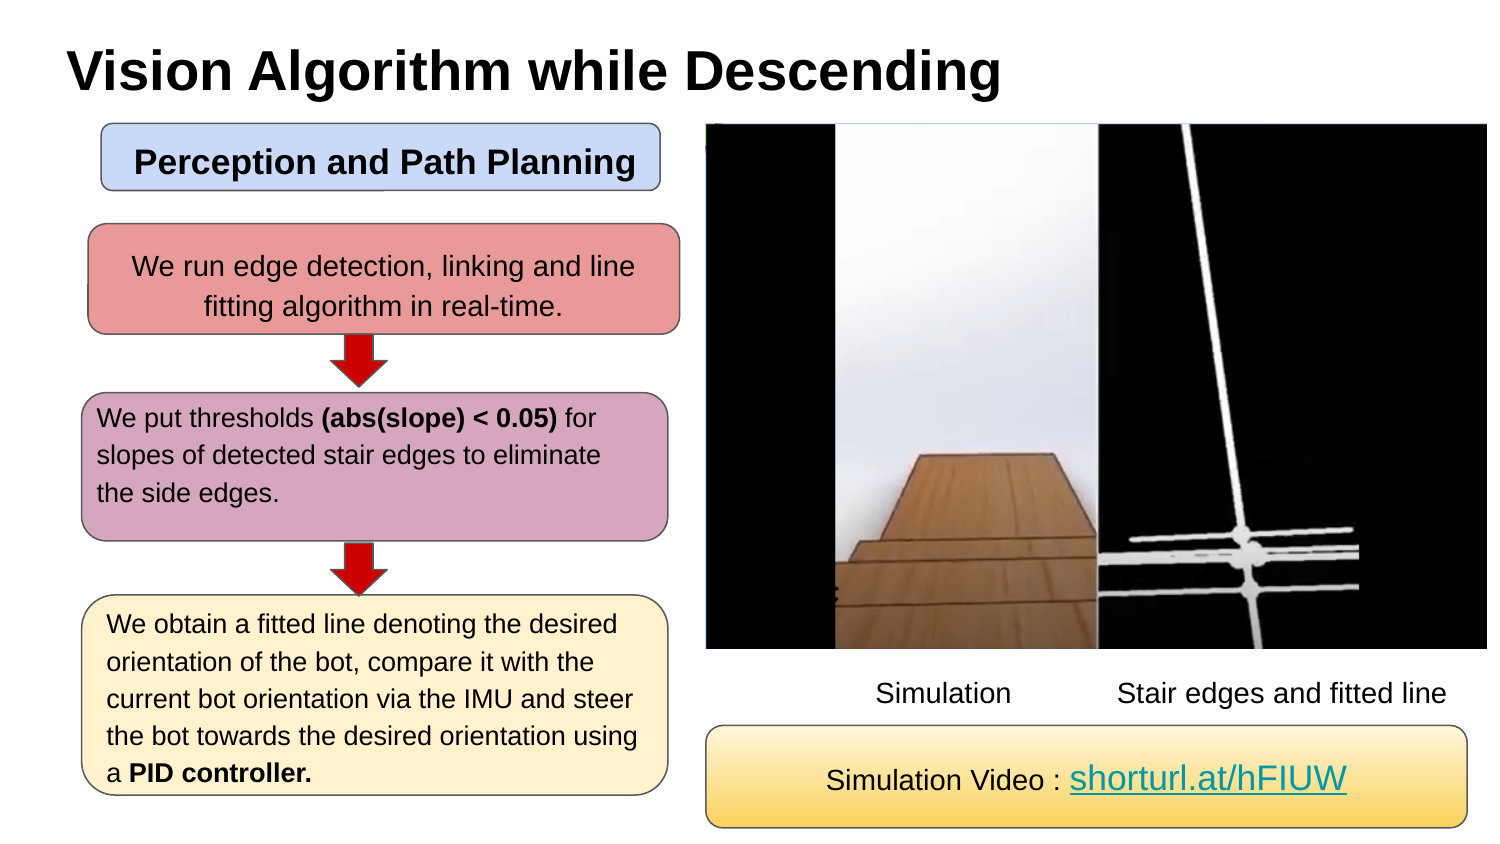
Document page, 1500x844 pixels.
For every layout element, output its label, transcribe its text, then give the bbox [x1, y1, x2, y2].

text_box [87, 191, 680, 335]
title Vision Algorithm while Descending [51, 18, 1449, 113]
text_box Simulation Video : shorturl.at/hFIUW [705, 725, 1468, 828]
text_box Simulation [860, 659, 1028, 706]
picture [705, 123, 1487, 650]
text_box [81, 347, 669, 844]
text_box Perception and Path Planning [101, 123, 661, 190]
text_box Stair edges and fitted line [1101, 659, 1474, 706]
